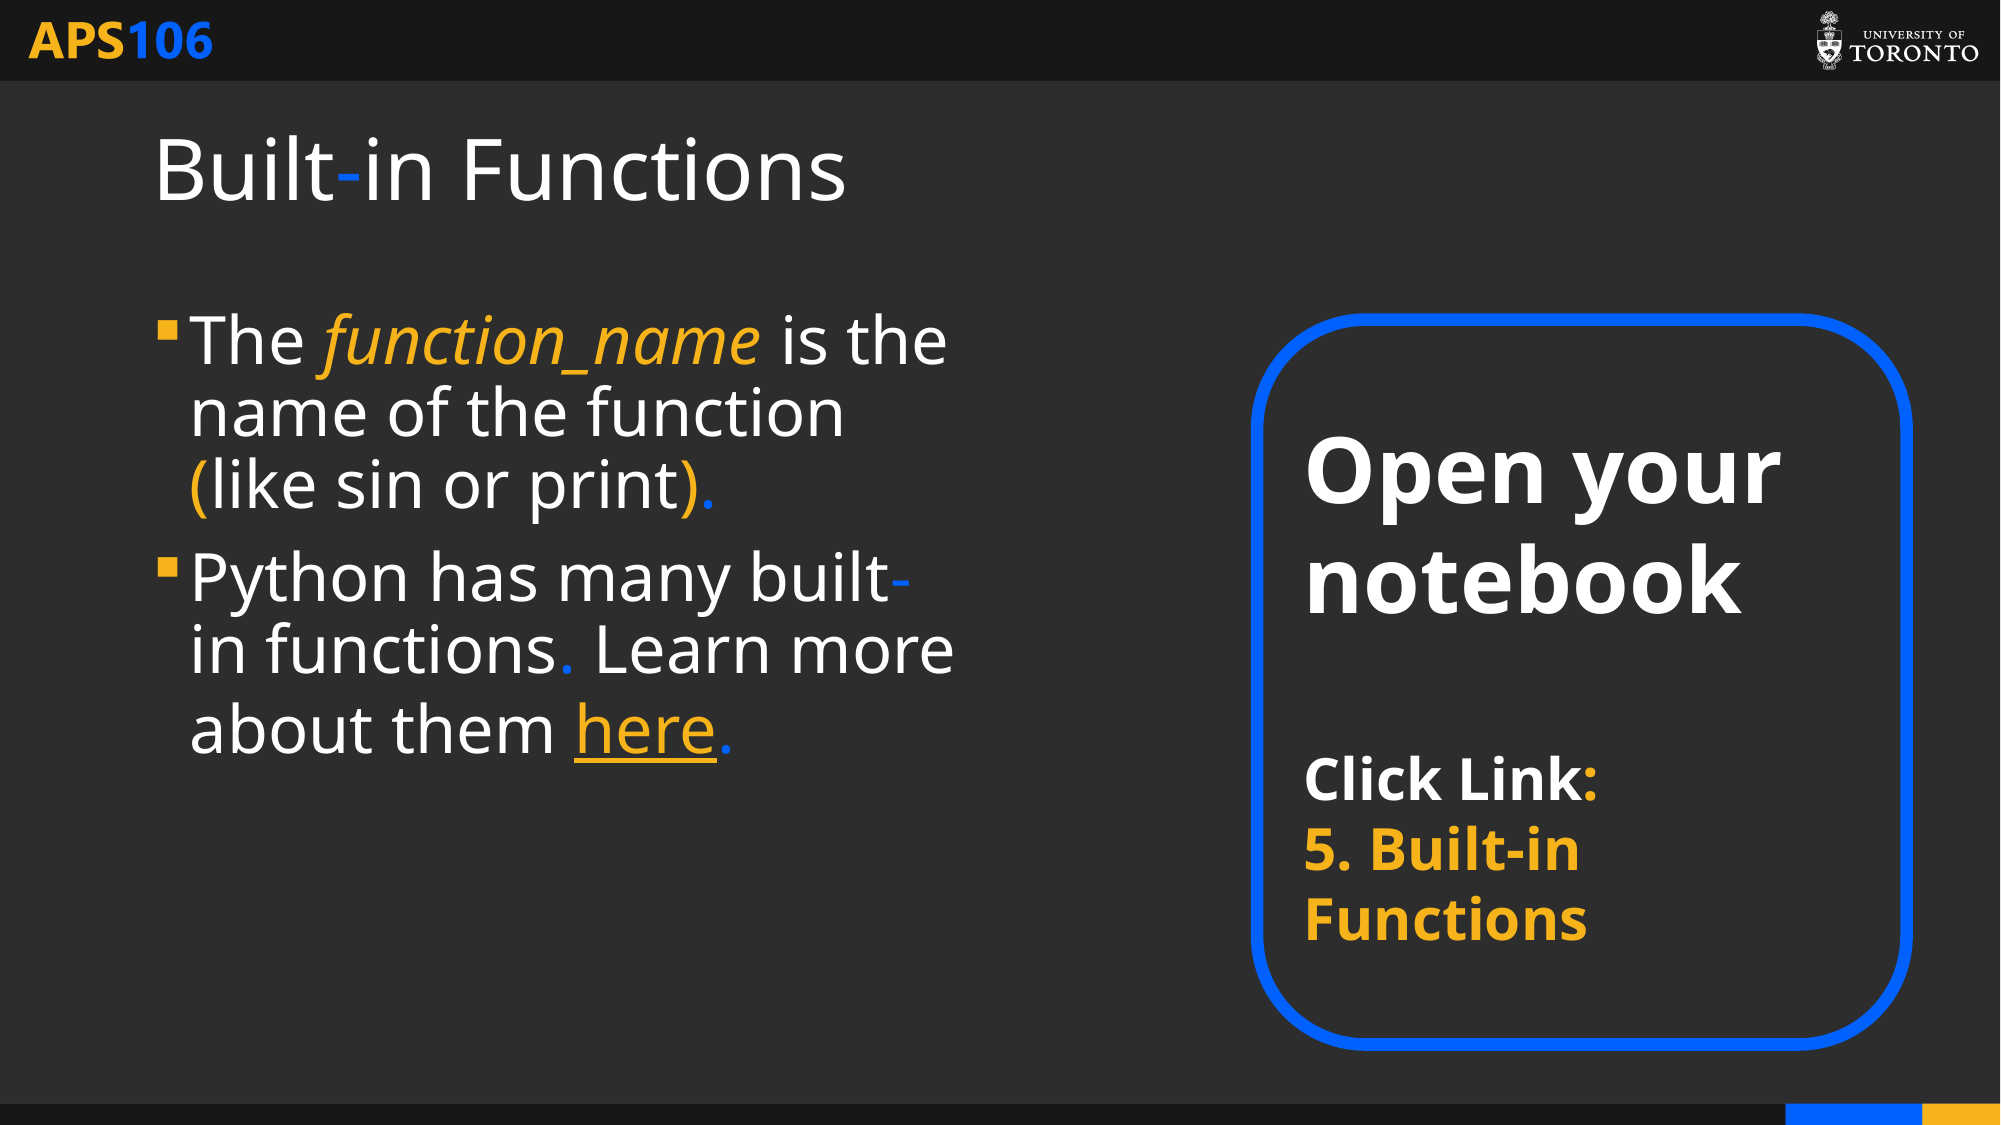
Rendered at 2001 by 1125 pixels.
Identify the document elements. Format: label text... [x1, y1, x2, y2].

title Built-in Functions [137, 119, 1863, 227]
list The function_name is the name of the function (like sin or print). Python has many built-in functions. Learn more about them here. [137, 299, 973, 1093]
text_box Open your notebook Click Link: 5. Built-in Functions [1256, 318, 1908, 1046]
picture [0, 0, 2001, 1125]
